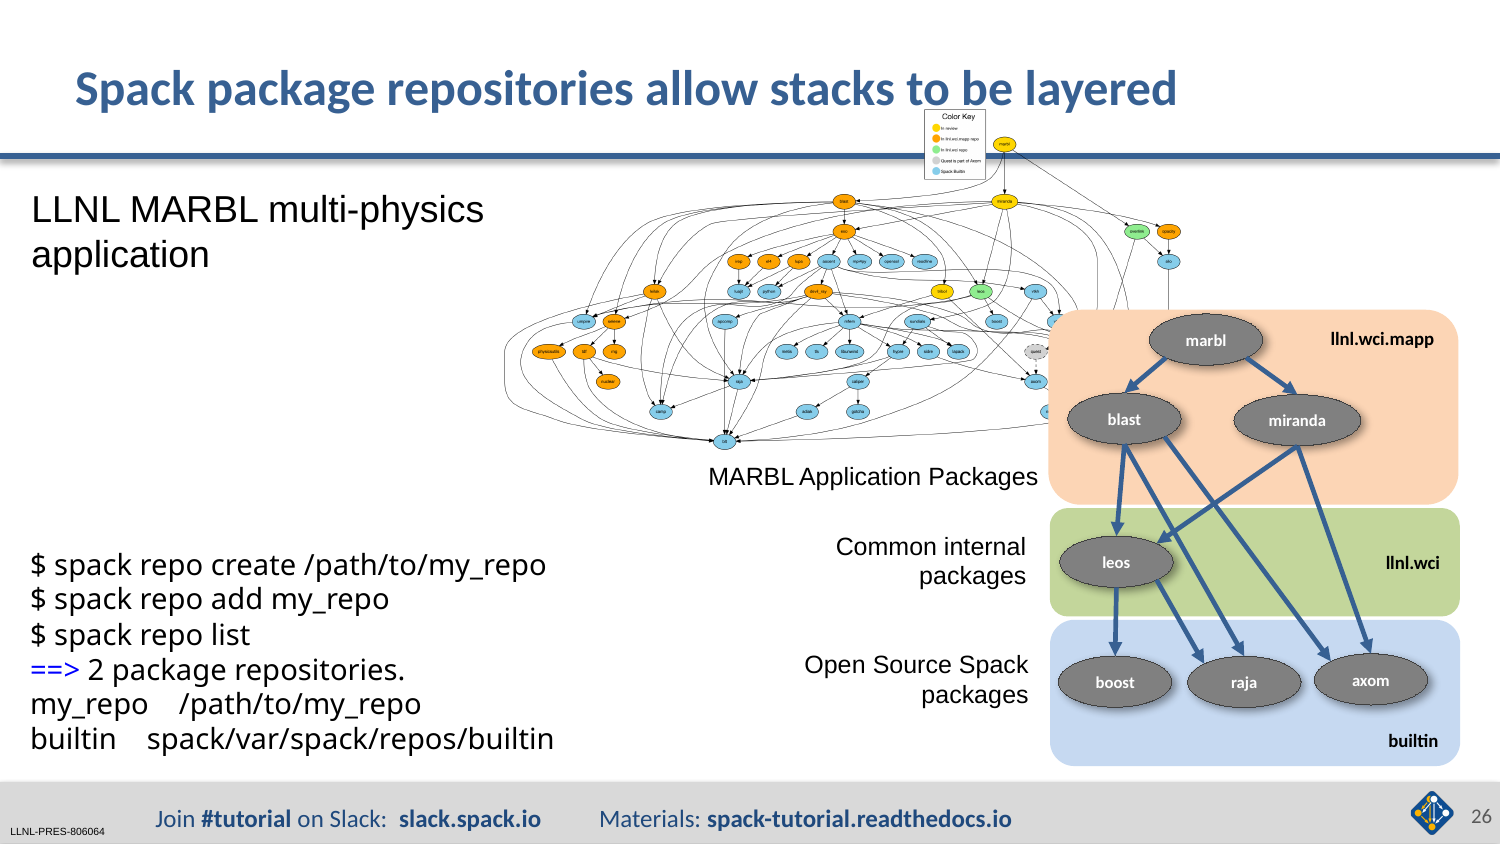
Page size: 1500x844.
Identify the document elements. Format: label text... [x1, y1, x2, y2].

text_box $ spack repo create /path/to/my_repo $ spack repo add my_repo $ spack repo list ==> 2 package repositories. my_repo /path/to/my_repo builtin spack/var/spack/repos/builtin [15, 538, 643, 763]
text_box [649, 309, 1461, 767]
text_box LLNL MARBL multi-physics application [16, 177, 483, 283]
picture [488, 93, 1196, 495]
title Spack package repositories allow stacks to be layered [75, 26, 1425, 152]
